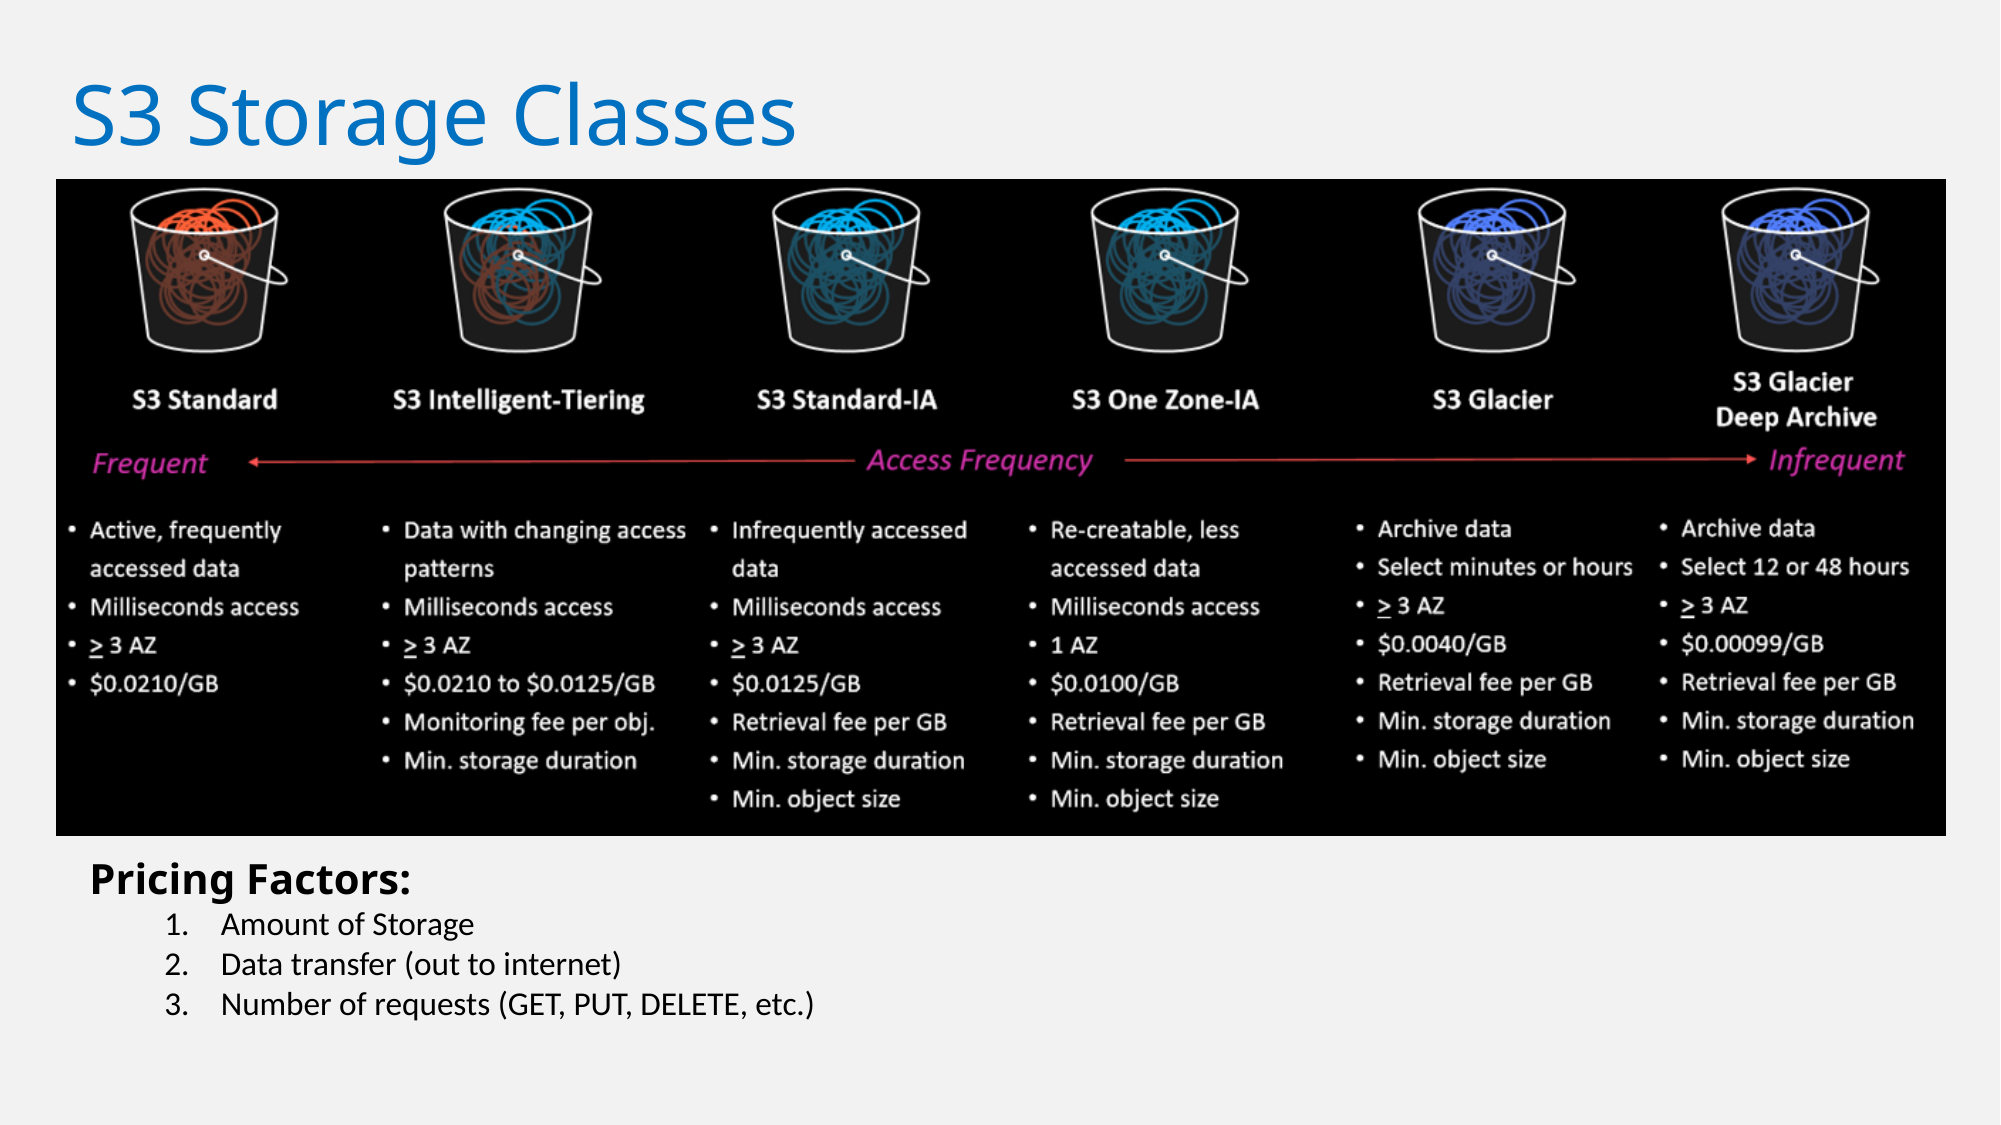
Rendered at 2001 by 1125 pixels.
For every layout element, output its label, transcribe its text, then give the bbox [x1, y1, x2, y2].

picture [56, 179, 1946, 836]
title S3 Storage Classes [56, 45, 1900, 179]
text_box Pricing Factors: Amount of Storage Data transfer (out to internet) Number of requests (GET, PUT, DELETE, etc.) [74, 845, 839, 1030]
